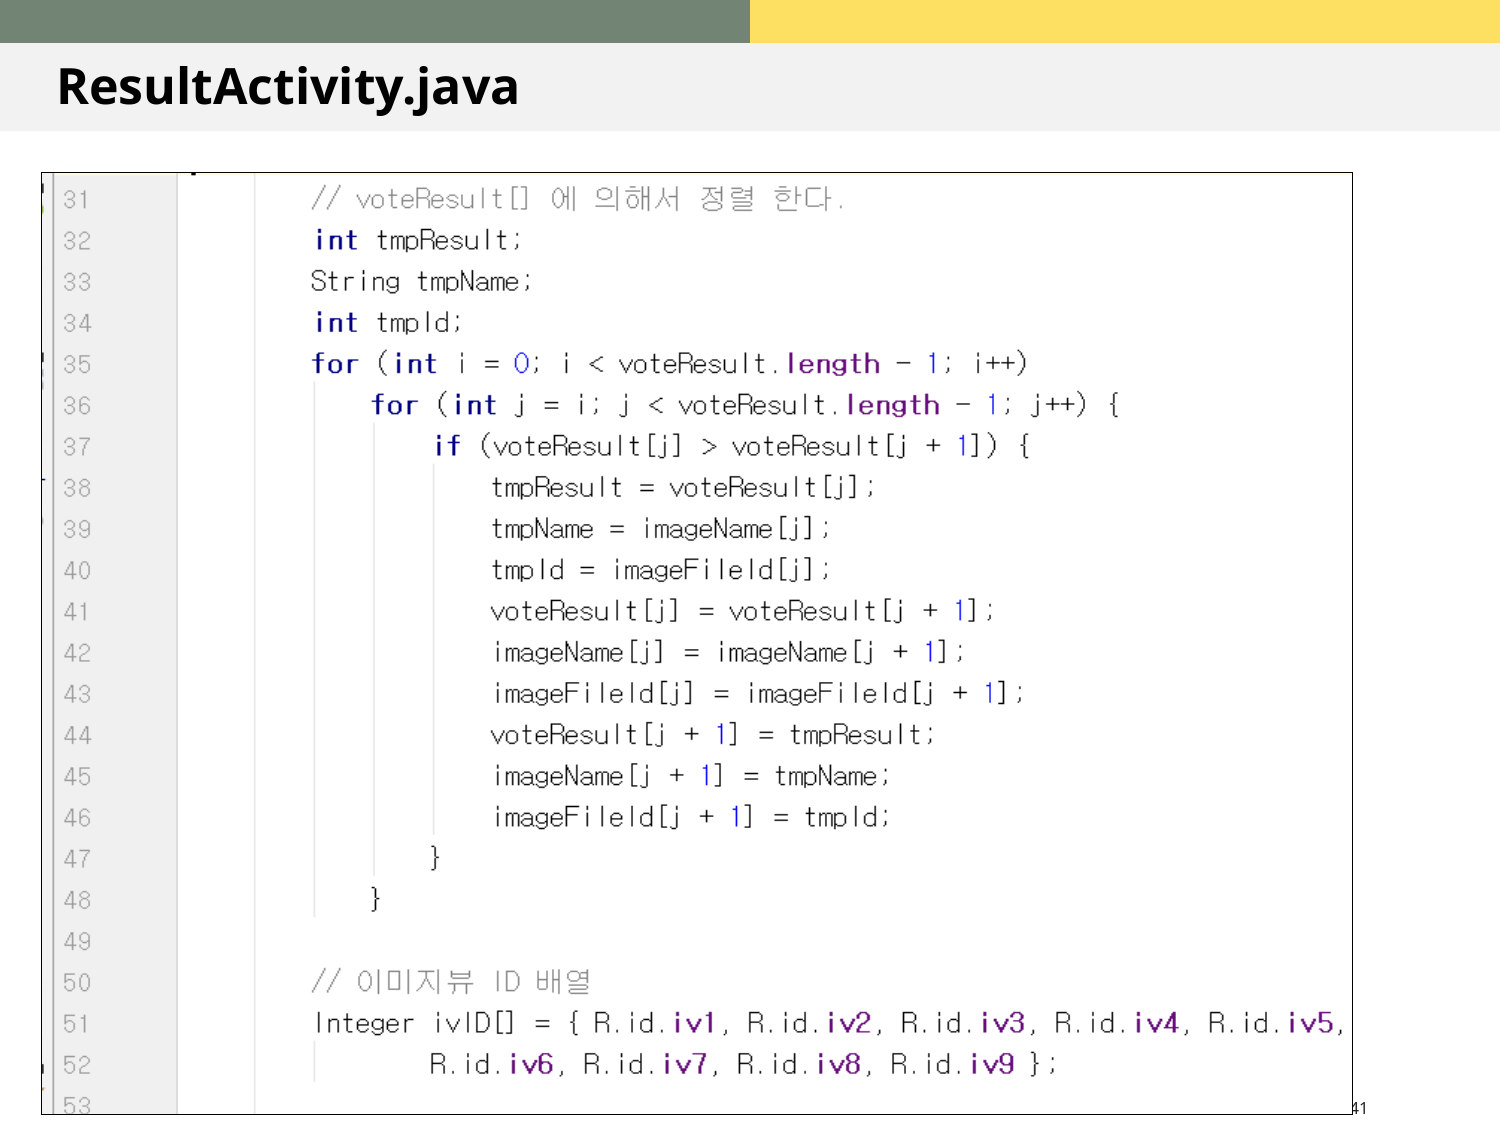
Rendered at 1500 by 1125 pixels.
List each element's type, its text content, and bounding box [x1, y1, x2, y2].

title ResultActivity.java [41, 42, 1459, 128]
picture [41, 172, 1354, 1115]
